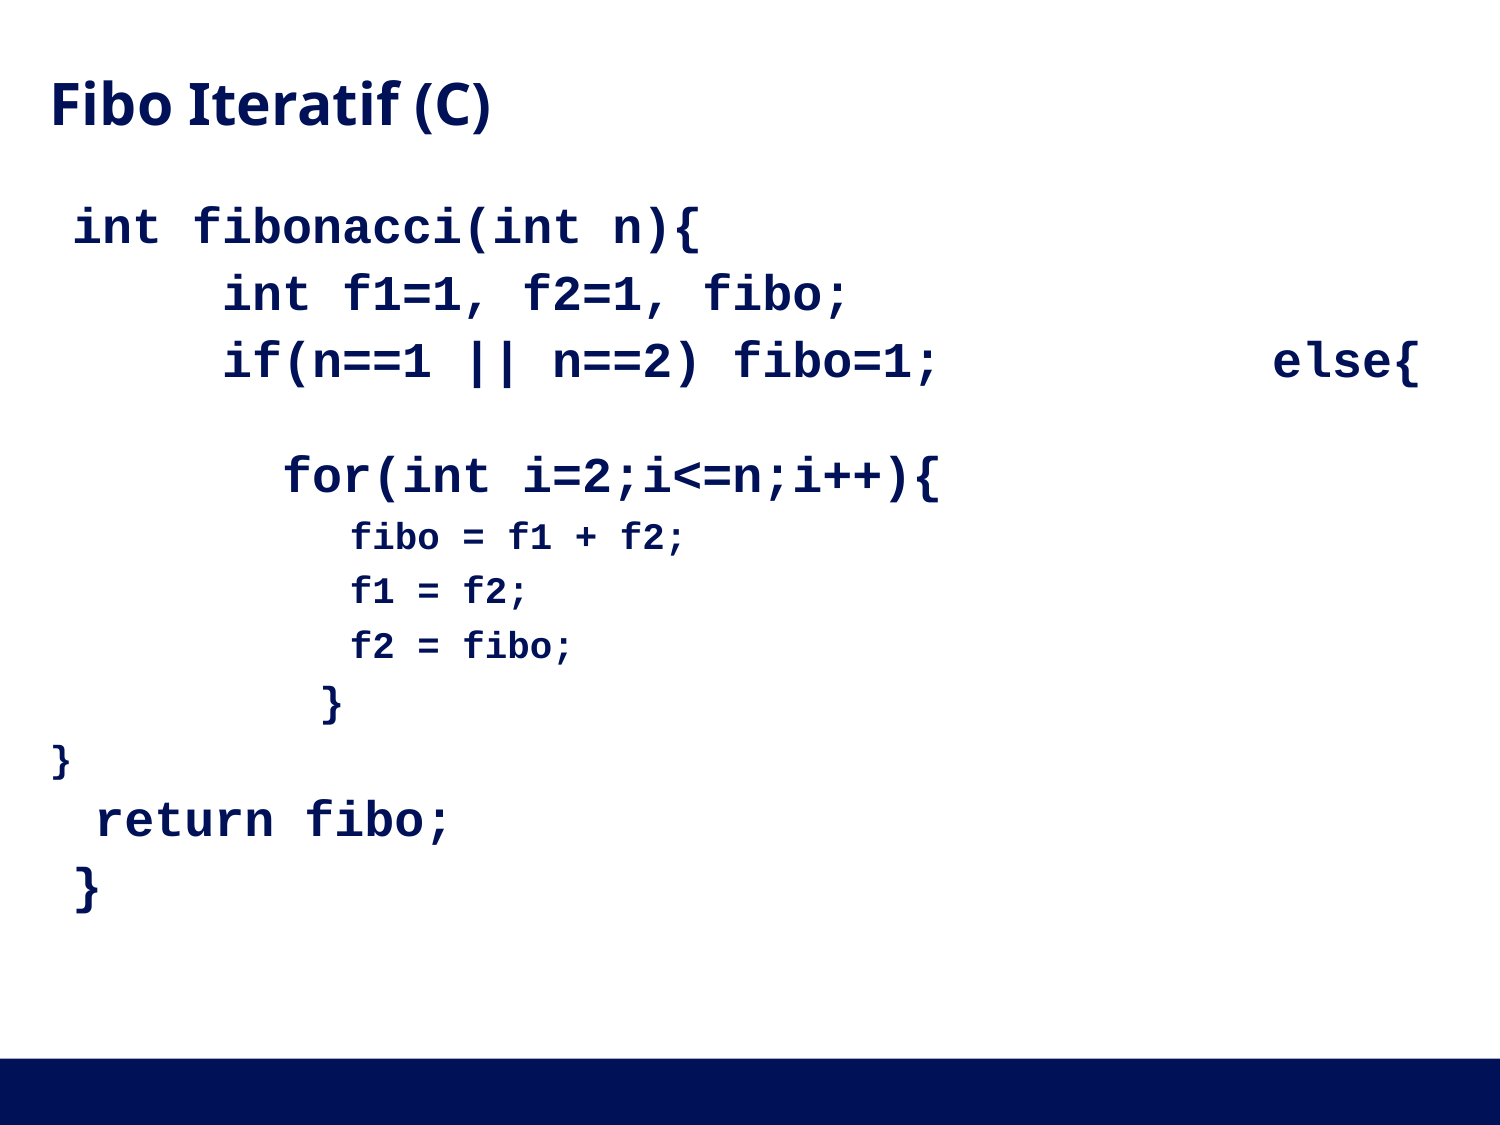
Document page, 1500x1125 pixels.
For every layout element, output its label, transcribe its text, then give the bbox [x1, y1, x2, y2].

title Fibo Iteratif (C) [49, 66, 1451, 138]
list int fibonacci(int n){ int f1=1, f2=1, fibo; if(n==1 || n==2) fibo=1; else{ for(int i=2;i<=n;i++){ fibo = f1 + f2; f1 = f2; f2 = fibo; } } return fibo; } [49, 205, 1451, 993]
